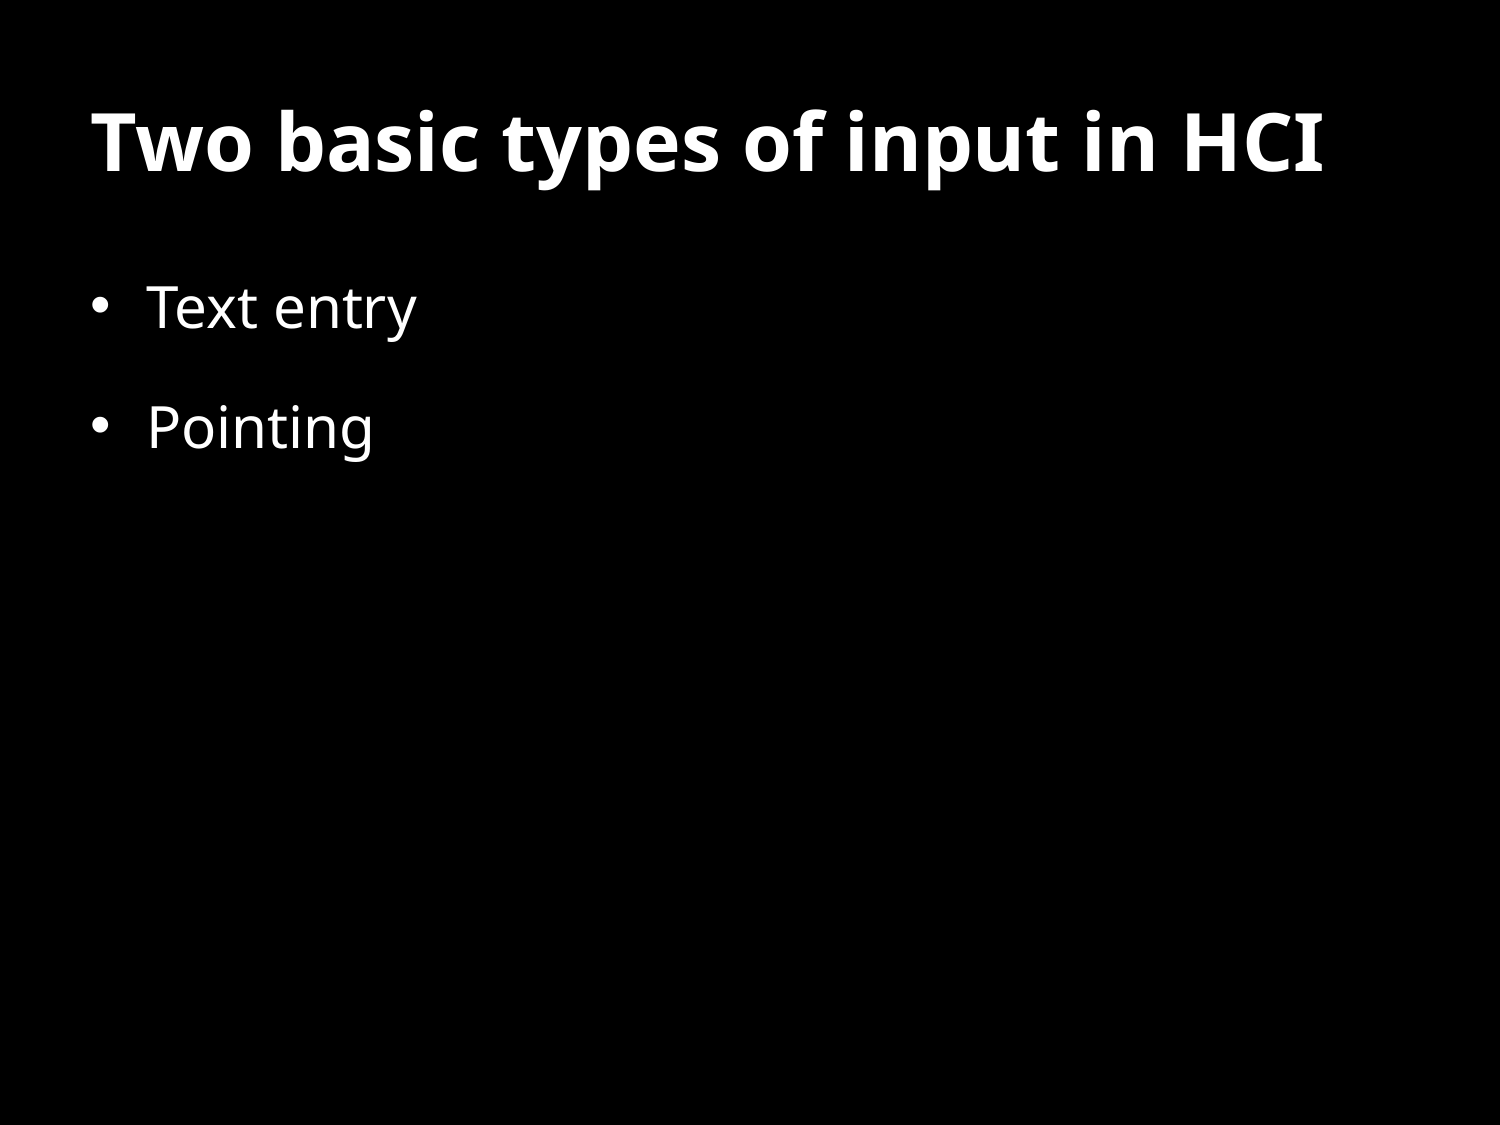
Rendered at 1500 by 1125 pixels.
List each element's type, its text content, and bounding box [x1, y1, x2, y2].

title Two basic types of input in HCI [75, 45, 1425, 233]
list Text entry Pointing [75, 262, 1425, 1005]
